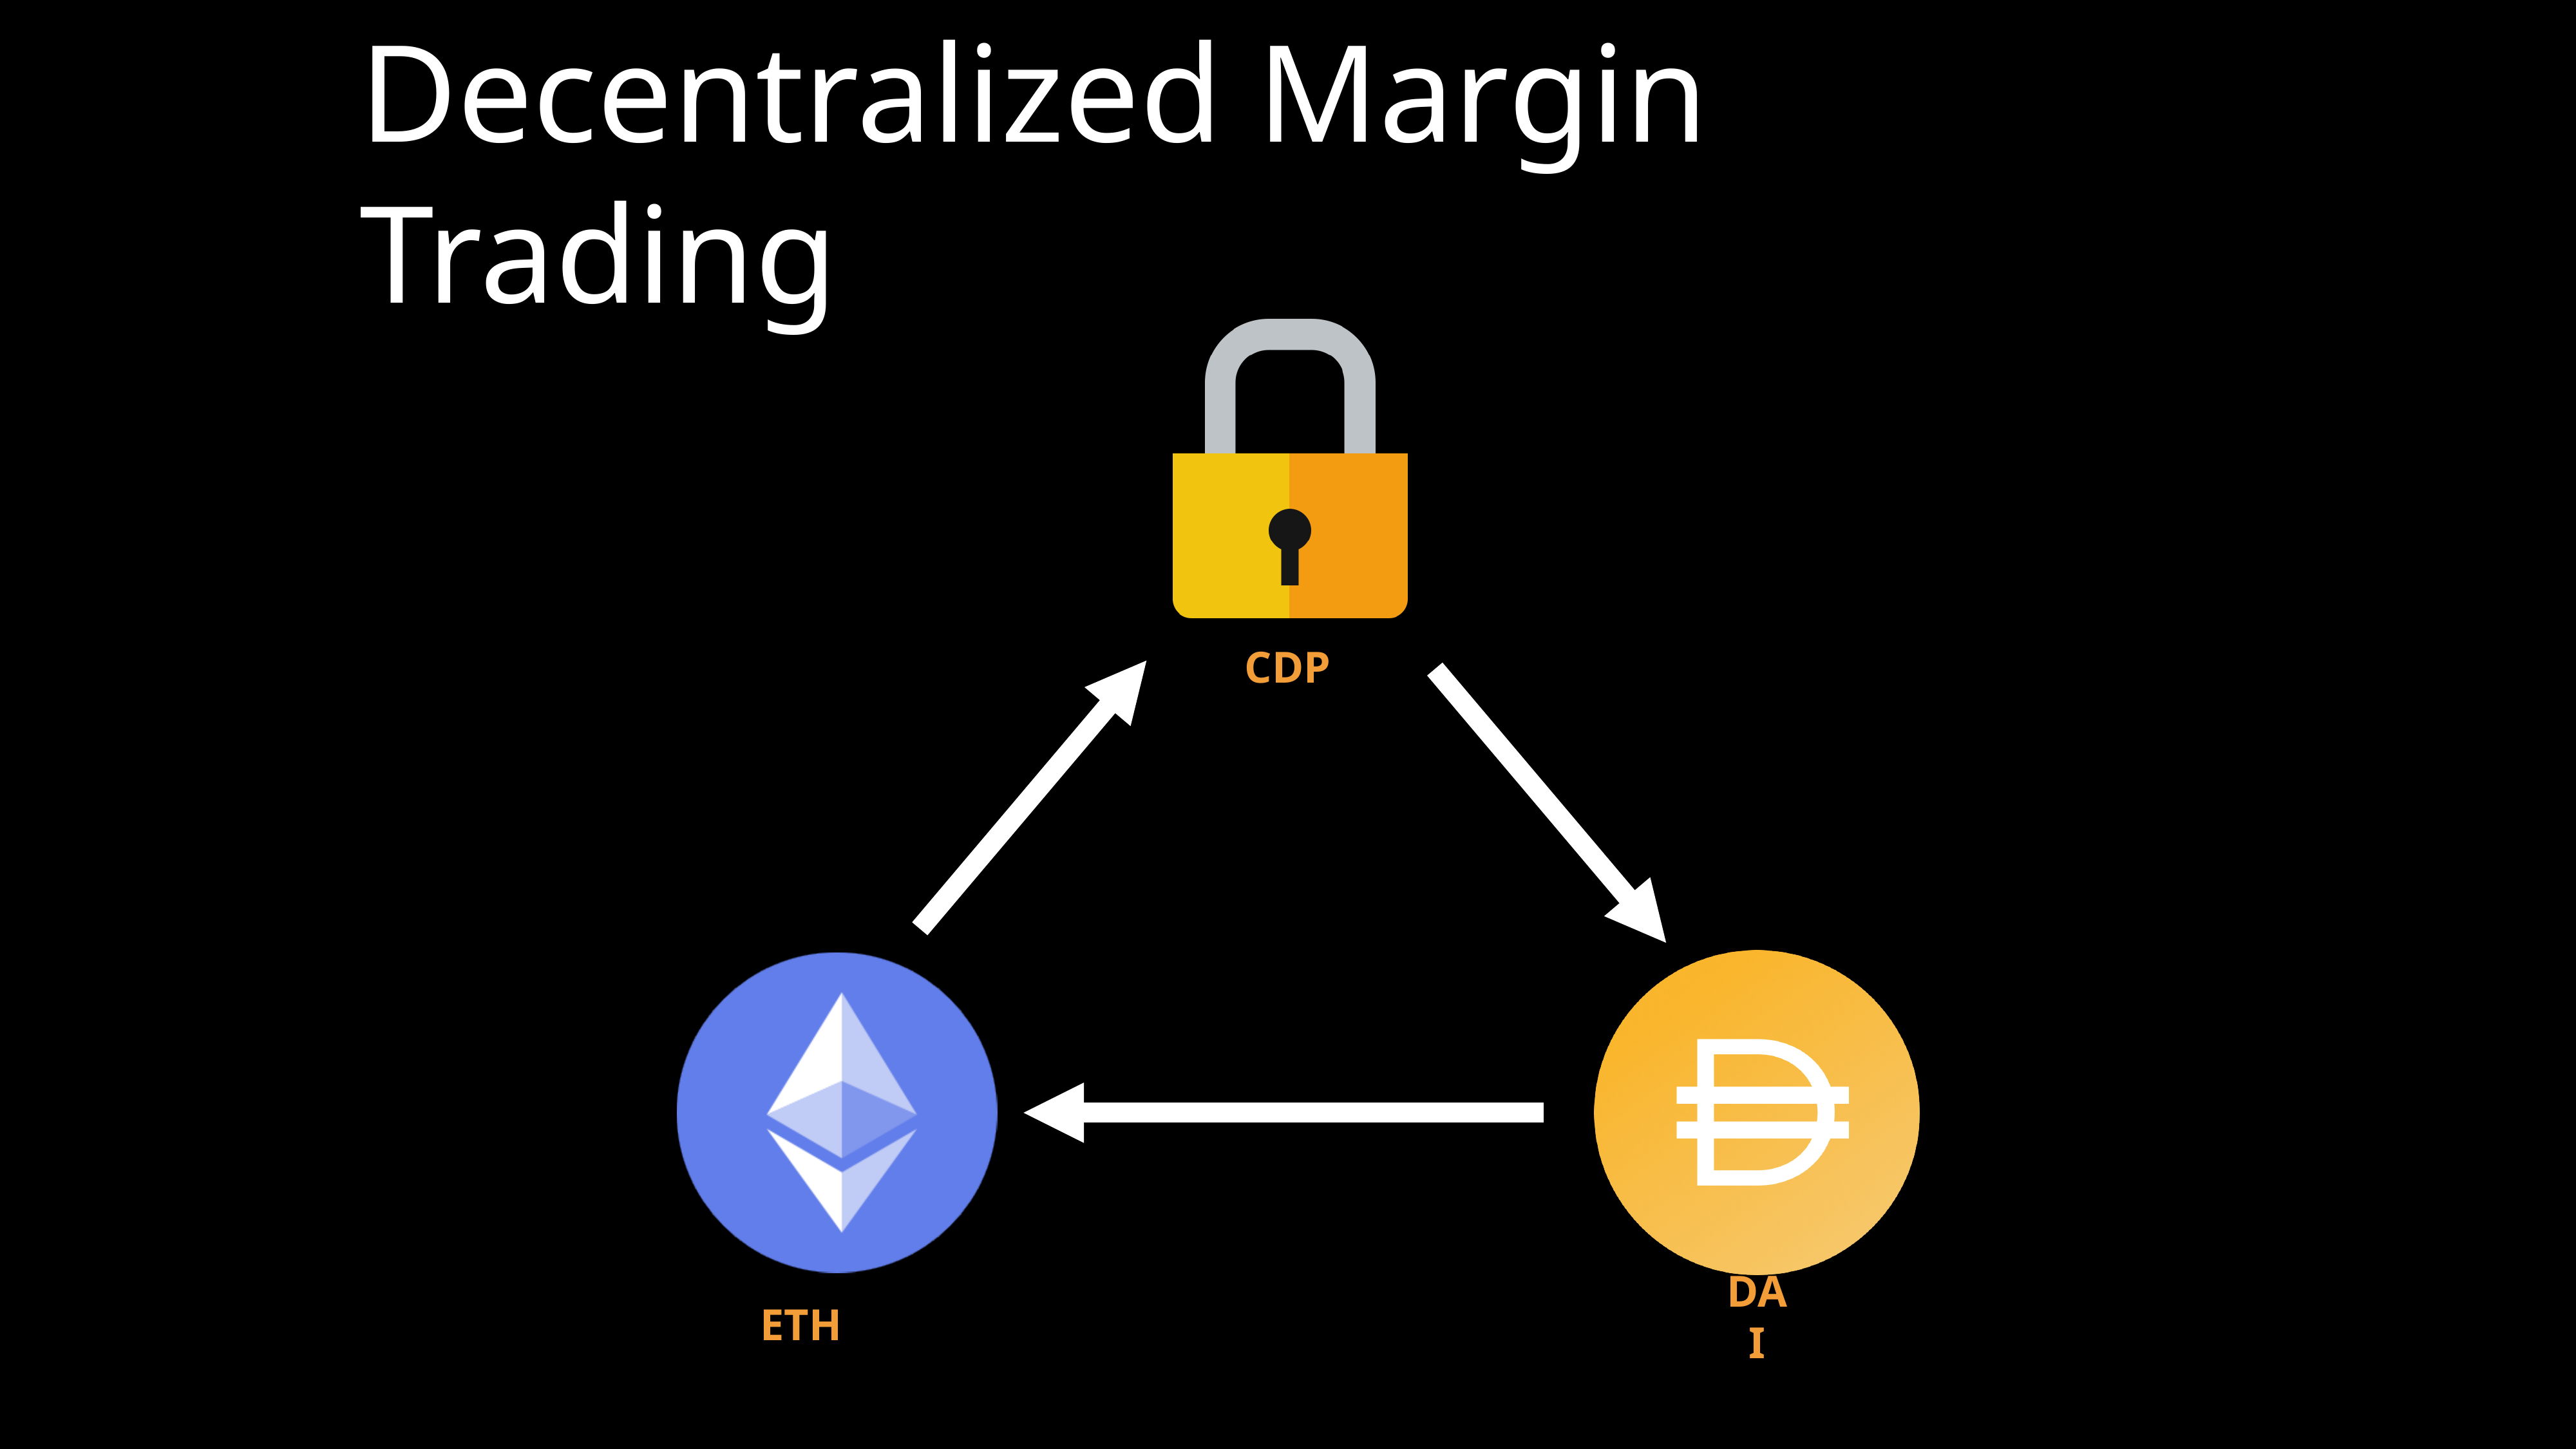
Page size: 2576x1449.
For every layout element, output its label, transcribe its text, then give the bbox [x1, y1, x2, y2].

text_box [1434, 668, 1667, 943]
text_box ETH [750, 1290, 853, 1357]
picture [1594, 950, 1920, 1276]
text_box DAI [1712, 1282, 1803, 1349]
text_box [920, 660, 1147, 929]
picture [676, 952, 998, 1273]
text_box Decentralized Margin Trading [352, 80, 2224, 257]
text_box CDP [1233, 639, 1343, 699]
picture [1125, 308, 1451, 634]
